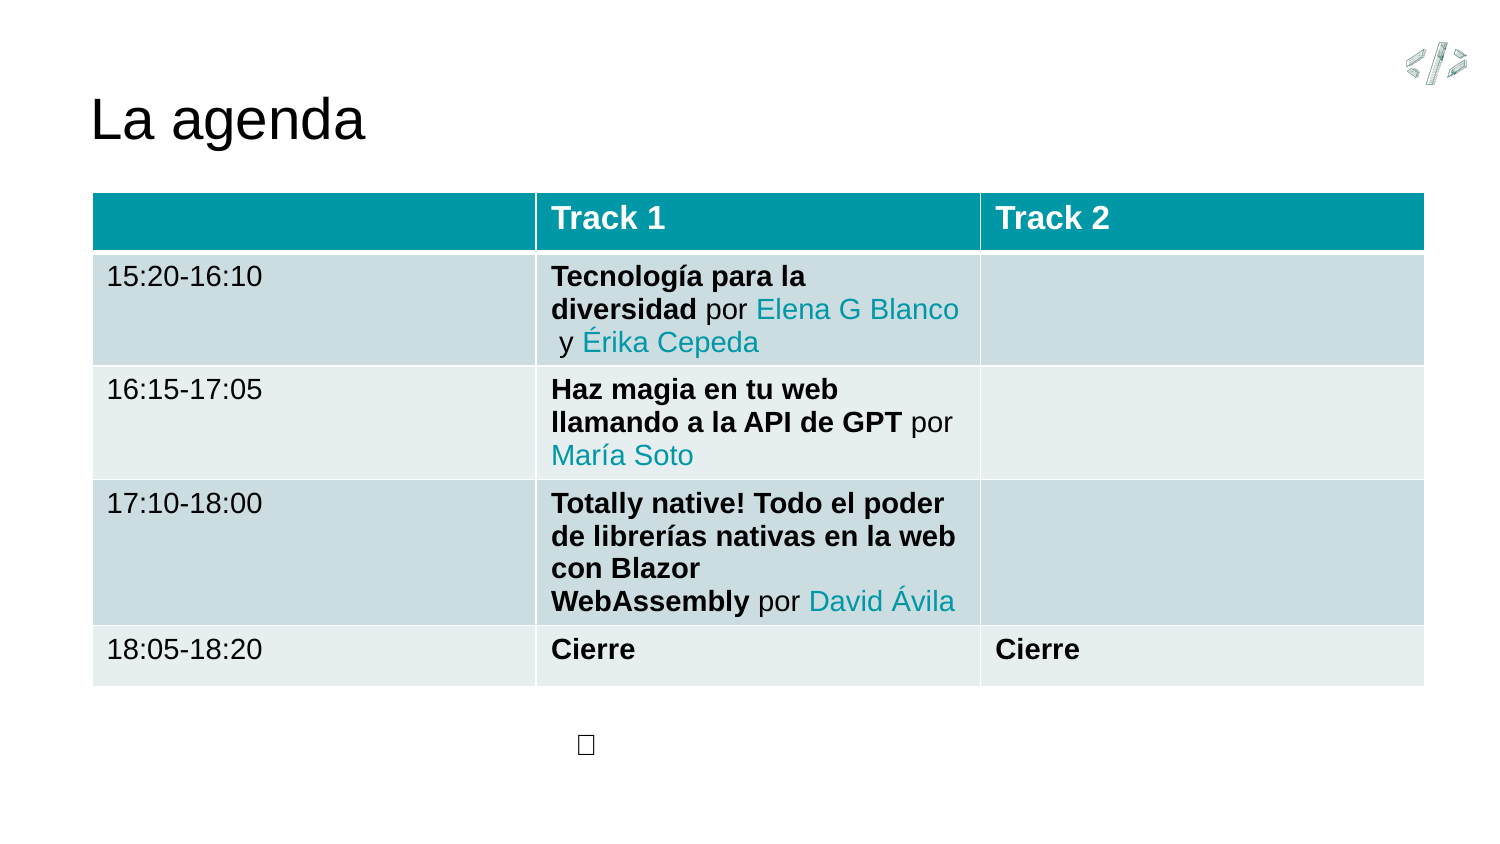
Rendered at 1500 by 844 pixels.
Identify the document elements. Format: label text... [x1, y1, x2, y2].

text_box 🍺 [560, 718, 636, 769]
table_header Track 2 [981, 193, 1424, 250]
table_cell Cierre [537, 626, 980, 686]
table_cell Haz magia en tu web llamando a la API de GPT por María Soto [537, 367, 980, 479]
table_header Track 1 [537, 193, 980, 250]
picture [1381, 7, 1495, 120]
table_cell 15:20-16:10 [93, 255, 535, 365]
table_header [93, 193, 535, 250]
table_cell Cierre [981, 626, 1424, 686]
table_cell Tecnología para la diversidad por Elena G Blanco y Érika Cepeda [537, 255, 980, 365]
table_cell Totally native! Todo el poder de librerías nativas en la web con Blazor WebAssembly por David Ávila [537, 480, 980, 625]
table_cell [981, 367, 1424, 479]
title La agenda [75, 65, 1425, 163]
table_cell 16:15-17:05 [93, 367, 535, 479]
table_cell 18:05-18:20 [93, 626, 535, 686]
table_cell [981, 255, 1424, 365]
table_cell 17:10-18:00 [93, 480, 535, 625]
table_cell [981, 480, 1424, 625]
